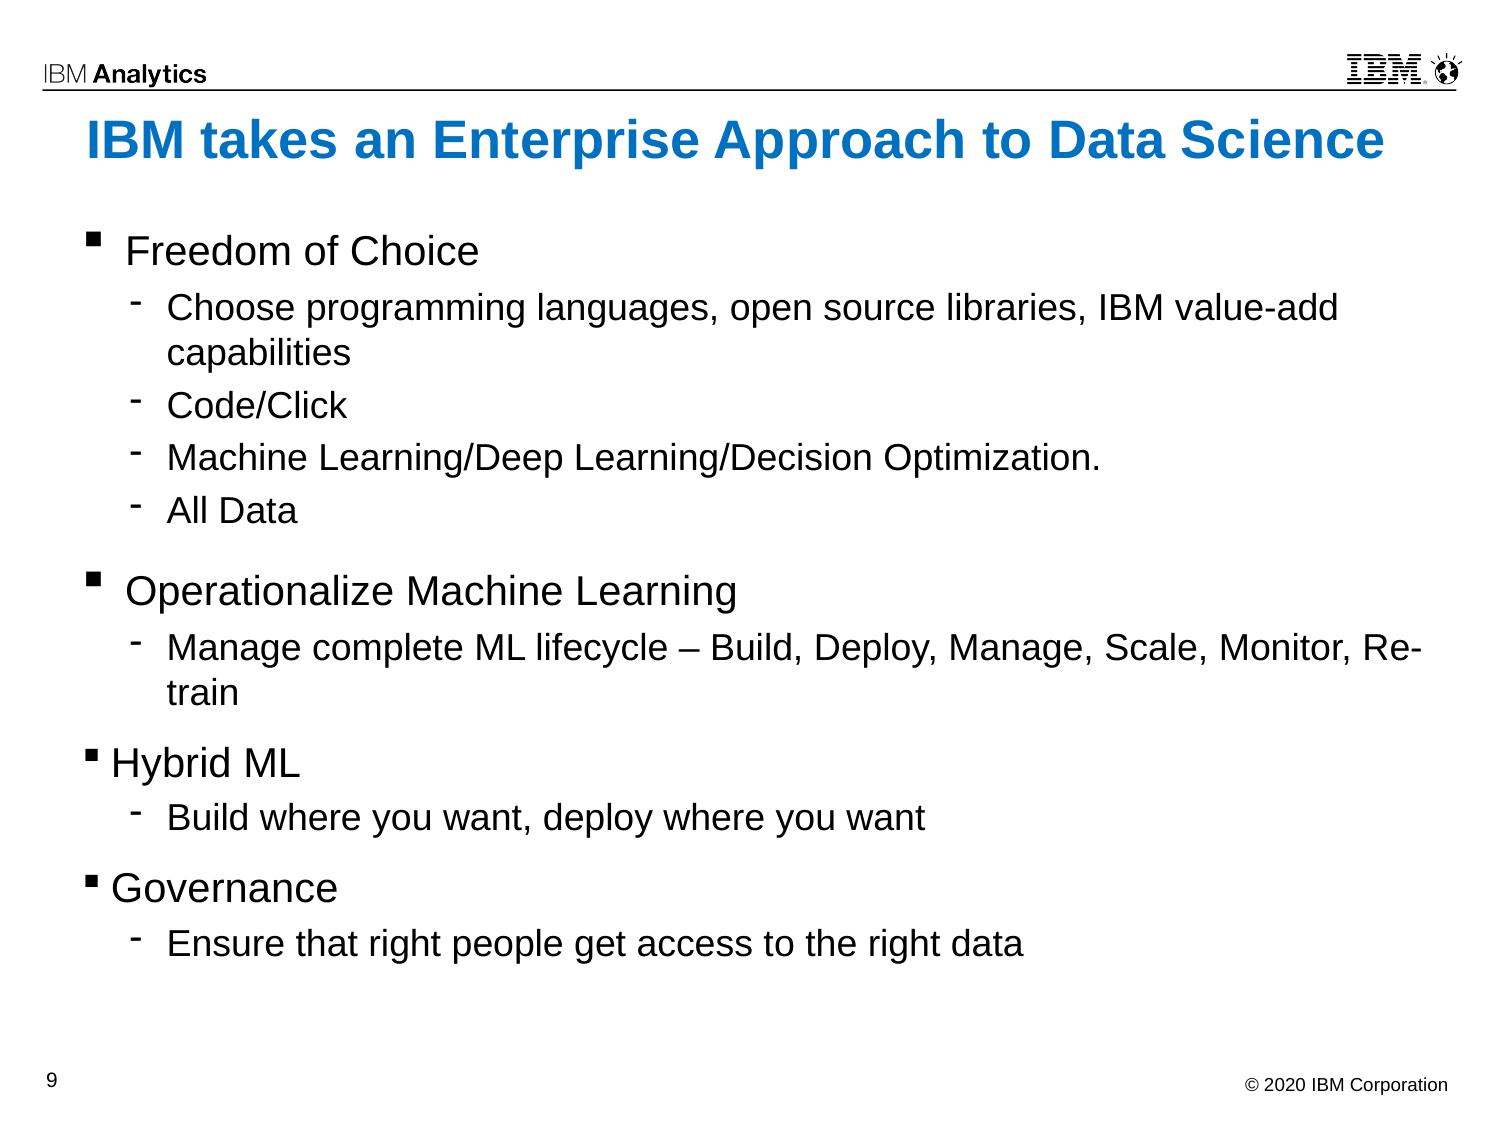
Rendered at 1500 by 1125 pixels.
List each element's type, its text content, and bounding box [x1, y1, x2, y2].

picture [26, 46, 225, 102]
picture [1336, 42, 1471, 94]
list Freedom of Choice Choose programming languages, open source libraries, IBM value-add capabilities Code/Click Machine Learning/Deep Learning/Decision Optimization. All Data Operationalize Machine Learning Manage complete ML lifecycle – Build, Deploy, Manage, Scale, Monitor, Re-train Hybrid ML Build where you want, deploy where you want Governance Ensure that right people get access to the right data [82, 208, 1484, 1045]
title IBM takes an Enterprise Approach to Data Science [43, 97, 1446, 180]
